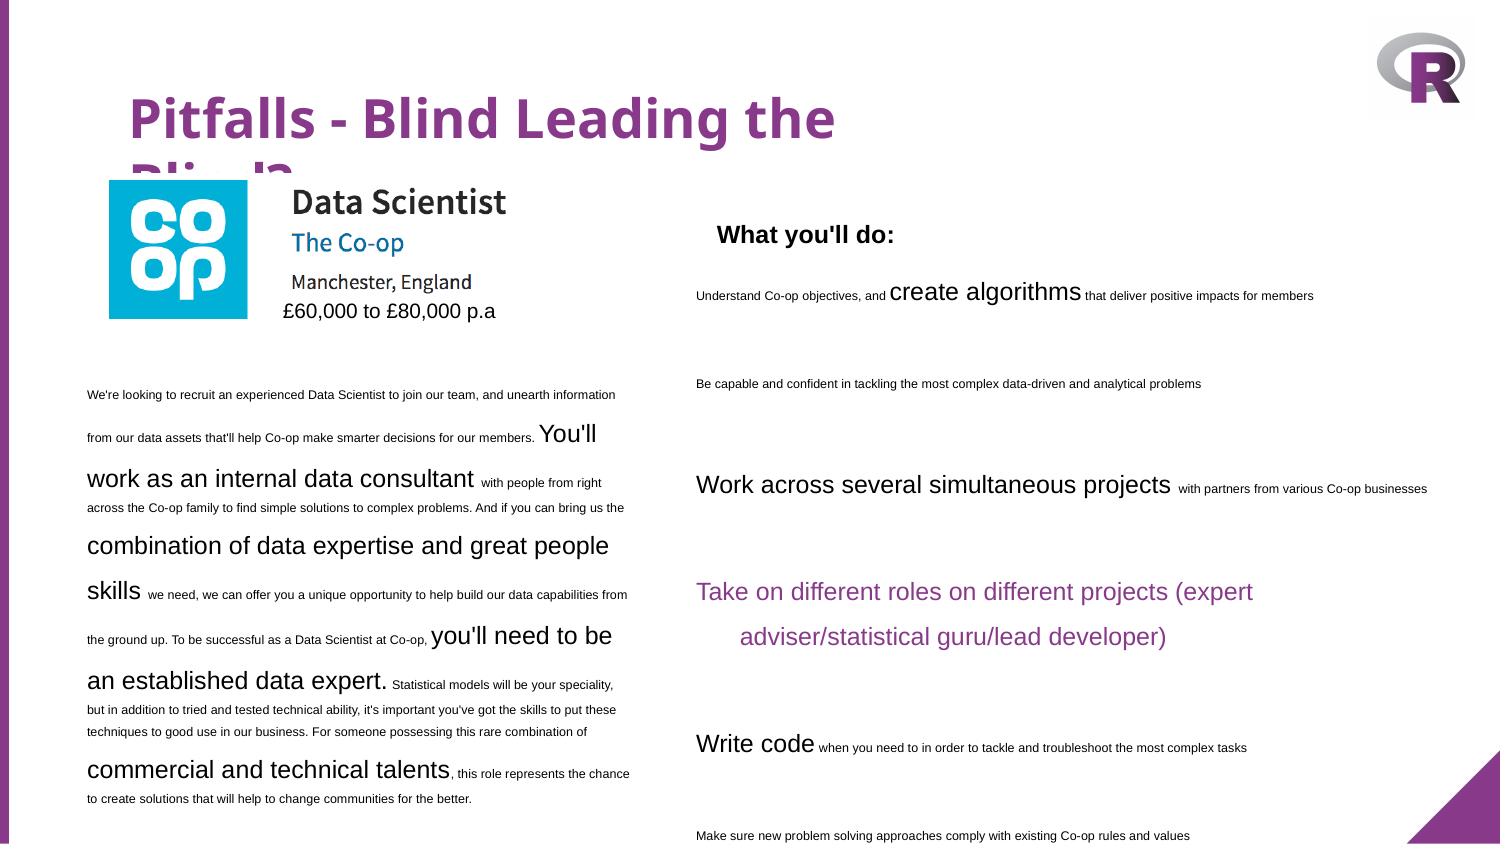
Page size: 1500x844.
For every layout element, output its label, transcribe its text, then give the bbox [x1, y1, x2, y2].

text_box What you'll do: Understand Co-op objectives, and create algorithms that deliver positive impacts for members Be capable and confident in tackling the most complex data-driven and analytical problems Work across several simultaneous projects with partners from various Co-op businesses Take on different roles on different projects (expert adviser/statistical guru/lead developer) Write code when you need to in order to tackle and troubleshoot the most complex tasks Make sure new problem solving approaches comply with existing Co-op rules and values Plan projects over a 12 month horizon, and manage budgets using Agile principles Contribute to the coaching and mentoring of a pool of less experienced colleagues Design solutions that create outputs which are accessible to non-technical audiences Be a great advocate for Data Science, promoting our services to Co-op colleagues [626, 188, 1454, 804]
text_box £60,000 to £80,000 p.a [267, 285, 551, 336]
picture [132, 198, 227, 299]
picture [100, 173, 512, 319]
picture [1367, 14, 1475, 122]
title Pitfalls - Blind Leading the Blind? [113, 69, 1002, 157]
text_box We're looking to recruit an experienced Data Scientist to join our team, and unearth information from our data assets that'll help Co-op make smarter decisions for our members. You'll work as an internal data consultant with people from right across the Co-op family to find simple solutions to complex problems. And if you can bring us the combination of data expertise and great people skills we need, we can offer you a unique opportunity to help build our data capabilities from the ground up. To be successful as a Data Scientist at Co-op, you'll need to be an established data expert. Statistical models will be your speciality, but in addition to tried and tested technical ability, it's important you've got the skills to put these techniques to good use in our business. For someone possessing this rare combination of commercial and technical talents, this role represents the chance to create solutions that will help to change communities for the better. [72, 364, 626, 804]
